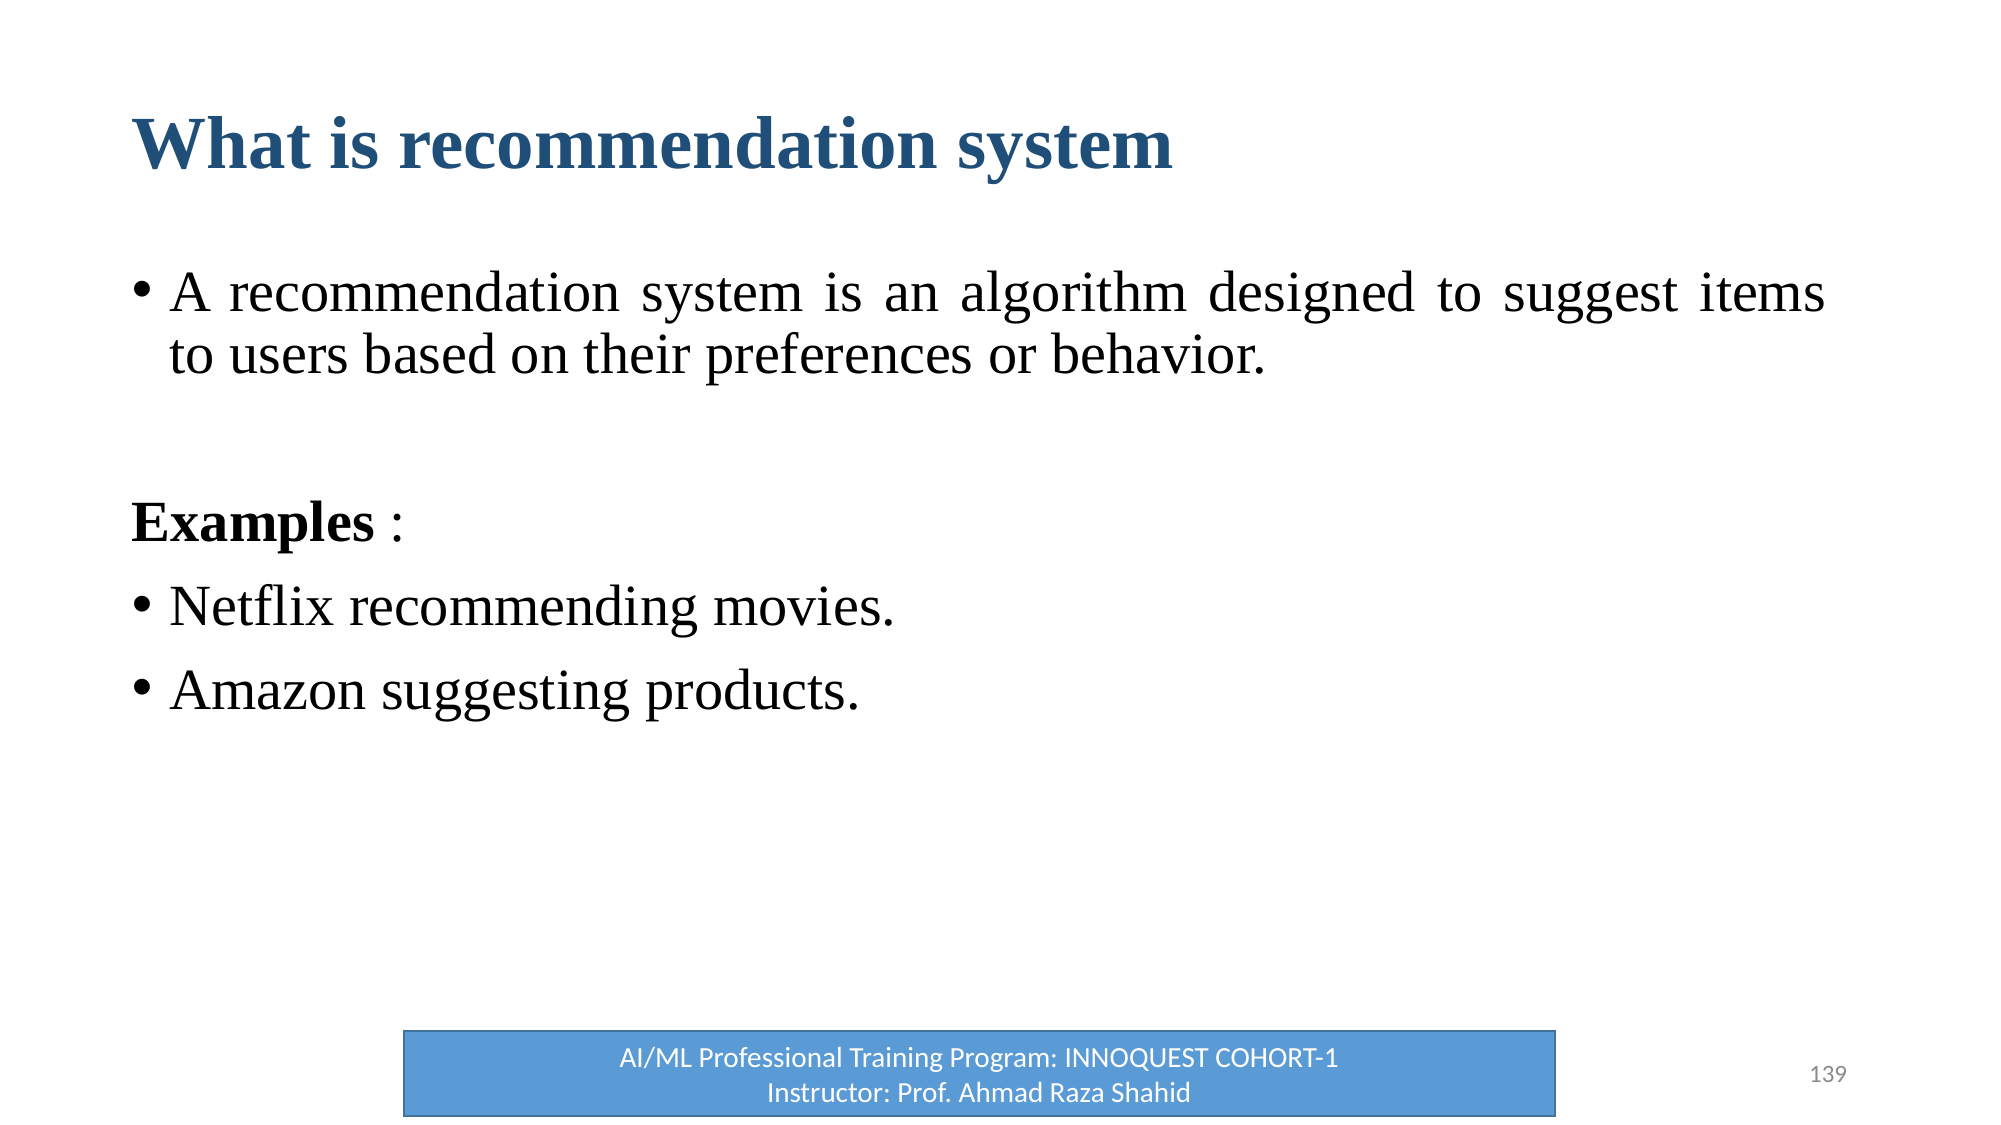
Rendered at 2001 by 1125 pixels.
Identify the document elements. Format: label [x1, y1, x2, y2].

list [116, 253, 1842, 967]
title [116, 35, 1842, 253]
text_box [403, 1030, 1556, 1117]
slide_number [1412, 1042, 1863, 1103]
